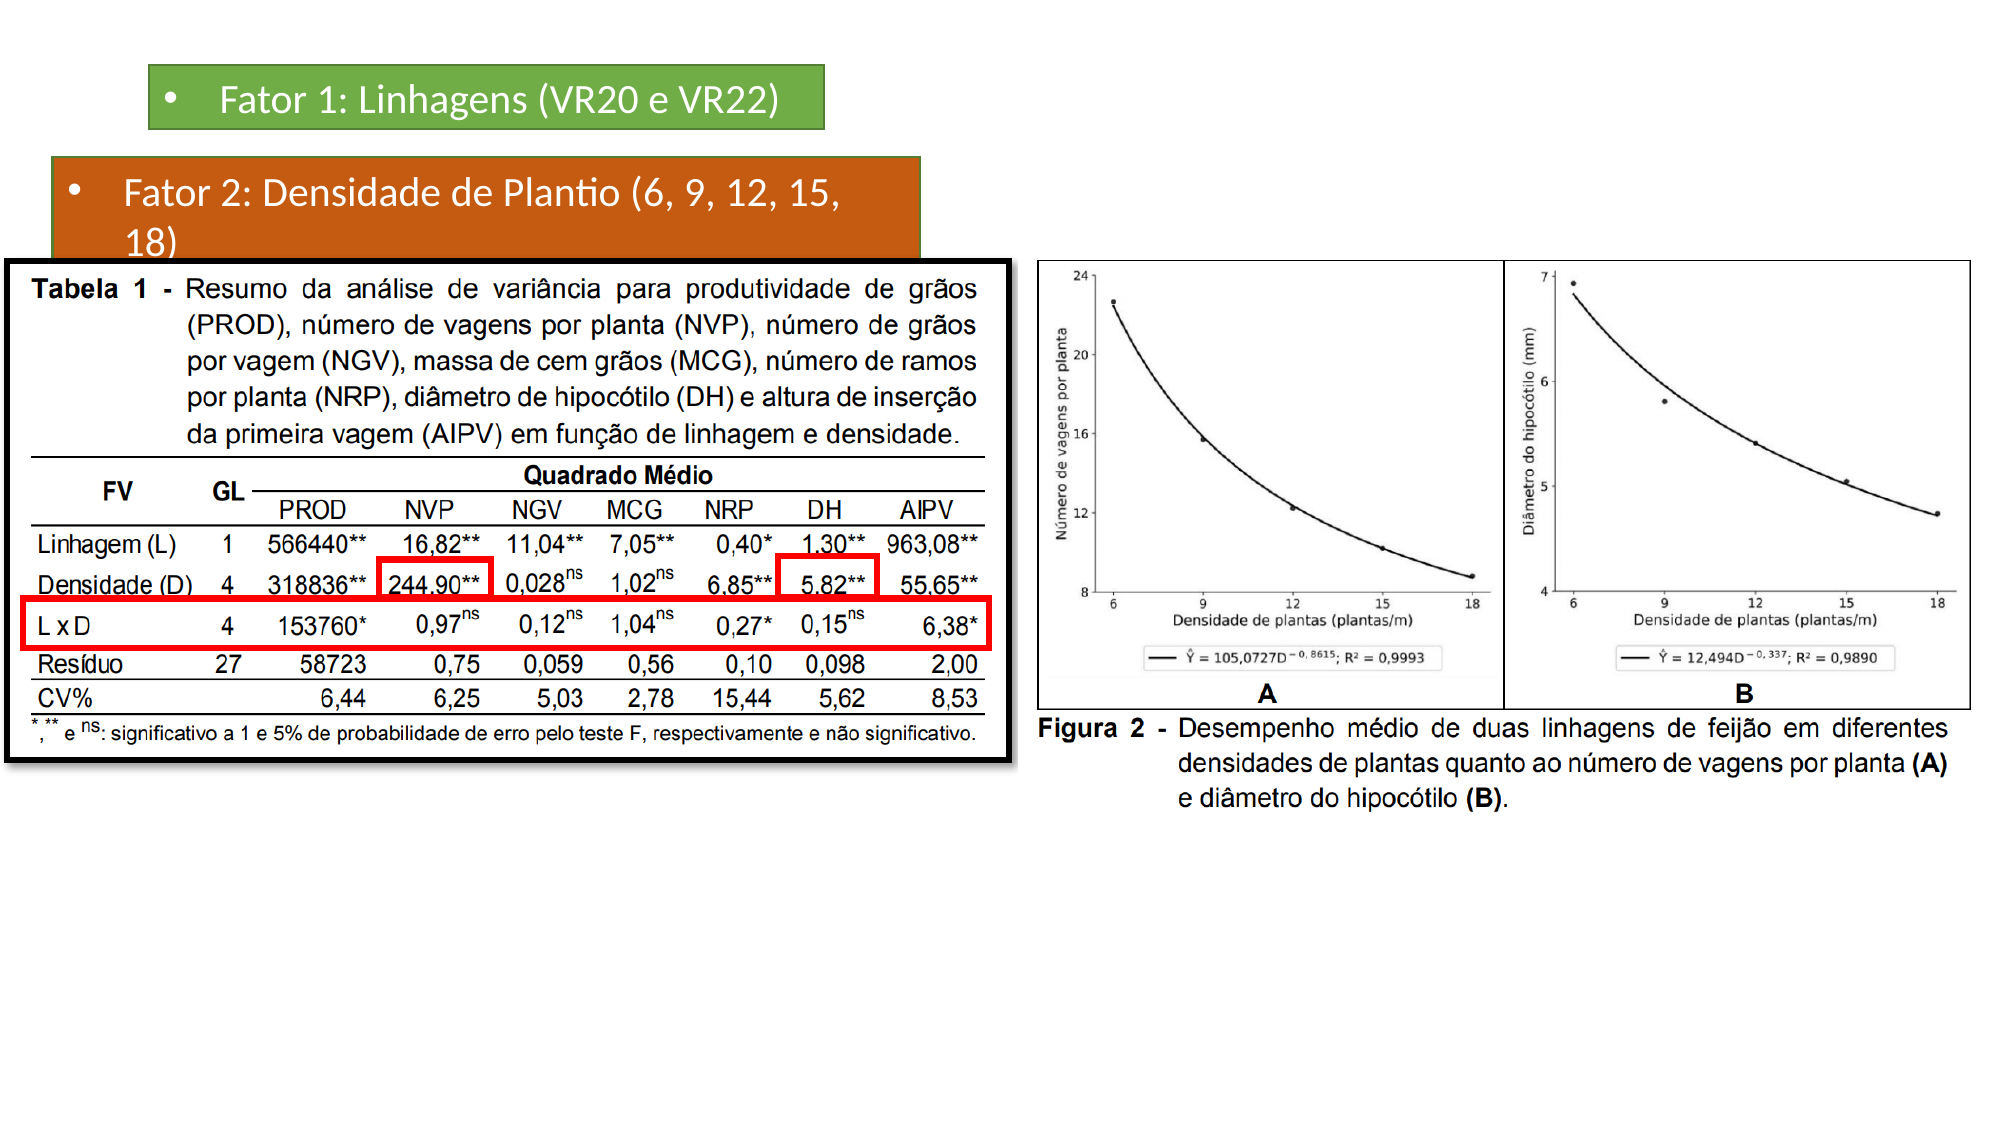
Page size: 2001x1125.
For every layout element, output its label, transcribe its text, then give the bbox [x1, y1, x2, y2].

text_box Fator 2: Densidade de Plantio (6, 9, 12, 15, 18) [51, 156, 921, 257]
picture [1018, 252, 1987, 816]
picture [10, 264, 1007, 757]
text_box Fator 1: Linhagens (VR20 e VR22) [148, 64, 825, 130]
